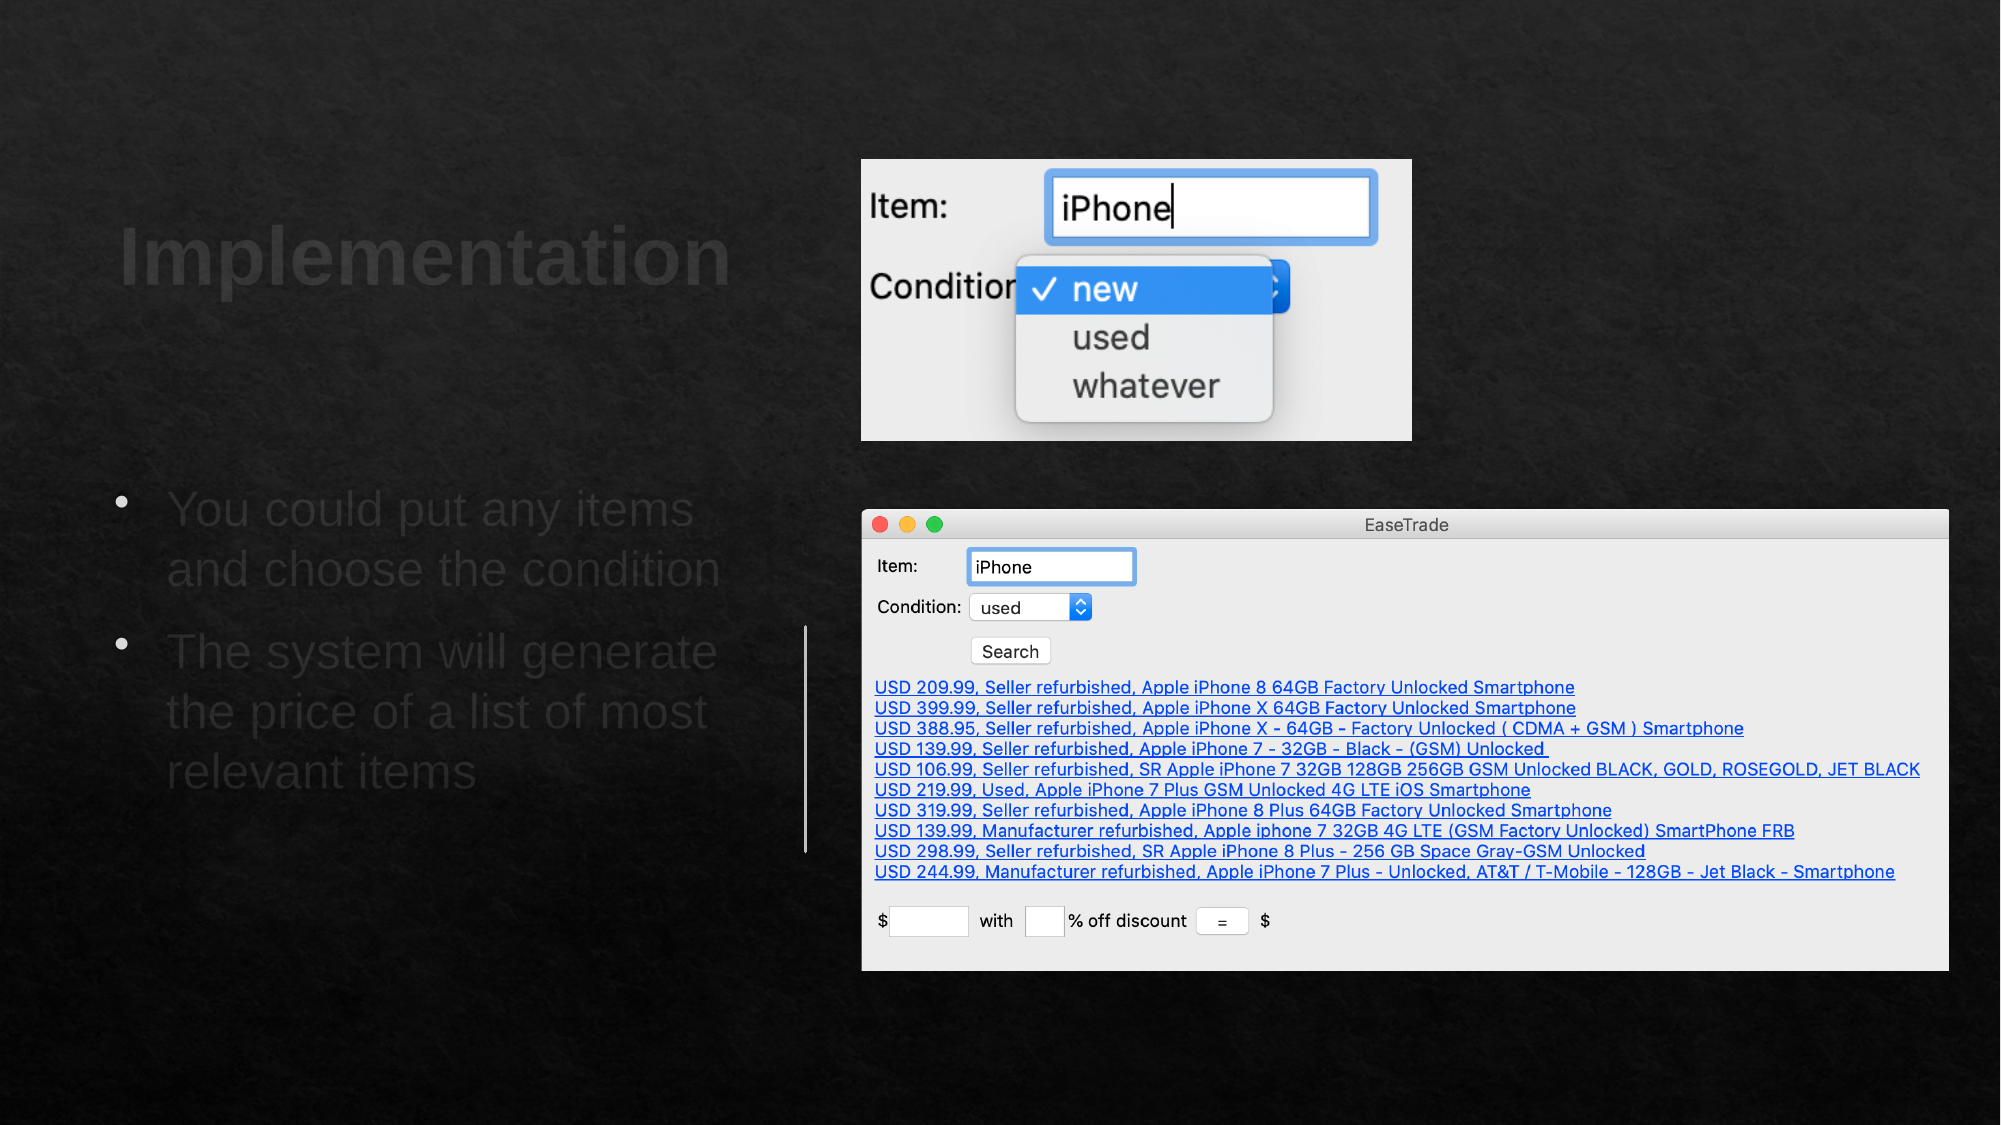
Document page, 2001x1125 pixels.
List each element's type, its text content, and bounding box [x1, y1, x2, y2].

list You could put any items and choose the condition The system will generate the price of a list of most relevant items [94, 396, 751, 949]
picture [861, 159, 1412, 441]
text_box [0, 0, 2000, 1125]
title Implementation [103, 159, 751, 344]
picture [861, 507, 1950, 972]
